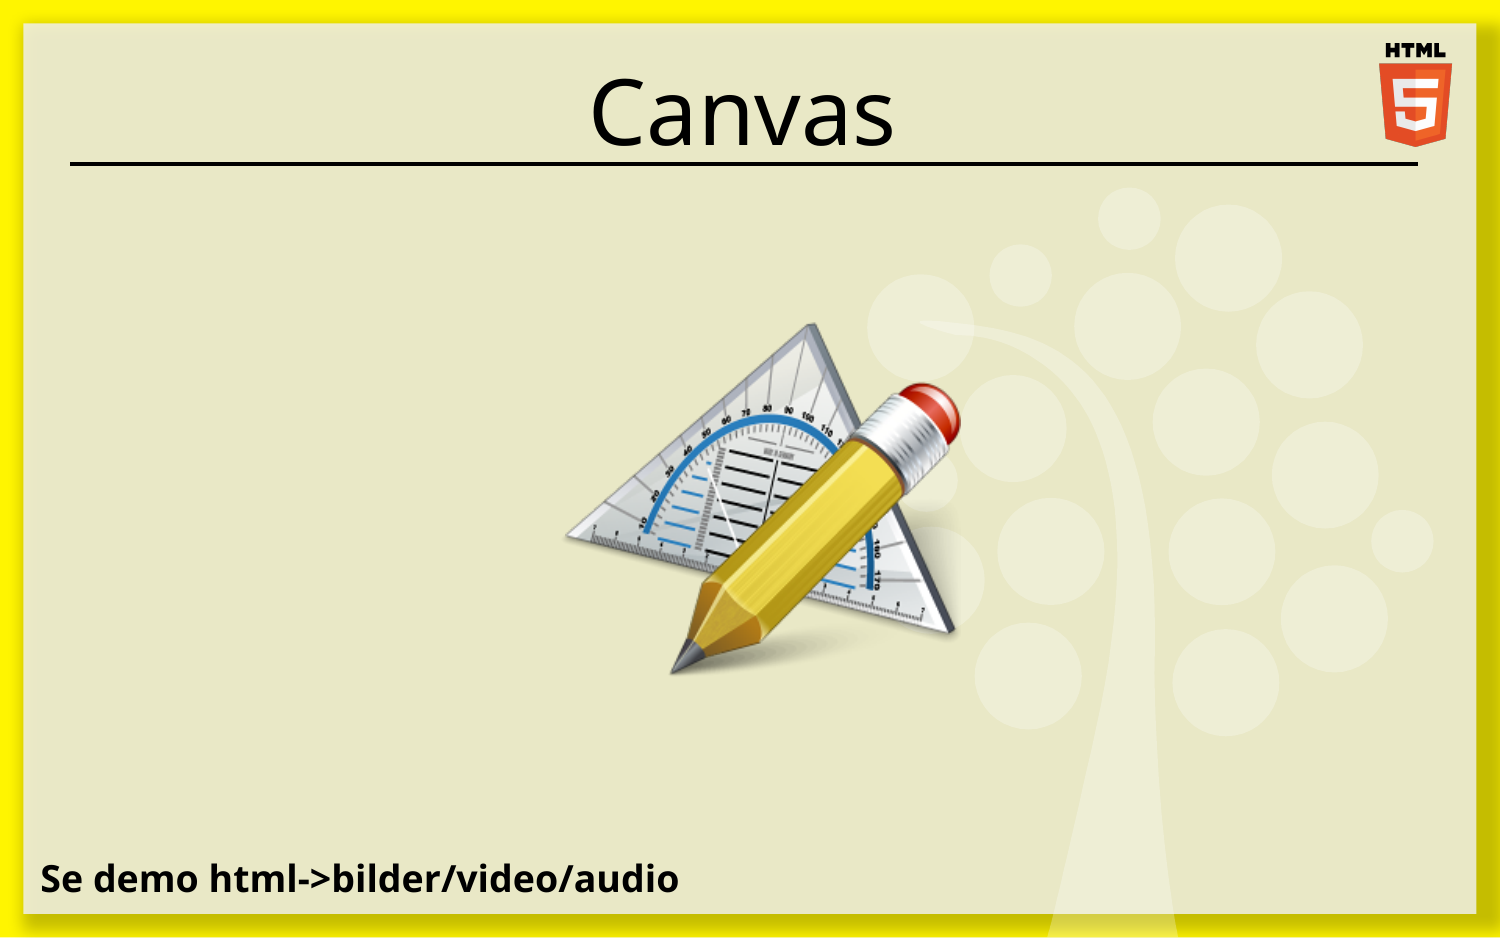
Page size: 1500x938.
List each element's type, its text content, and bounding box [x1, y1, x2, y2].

picture [560, 279, 962, 680]
title Canvas [105, 46, 1381, 174]
picture [1363, 43, 1468, 147]
text_box Se demo html->bilder/video/audio [25, 847, 696, 907]
